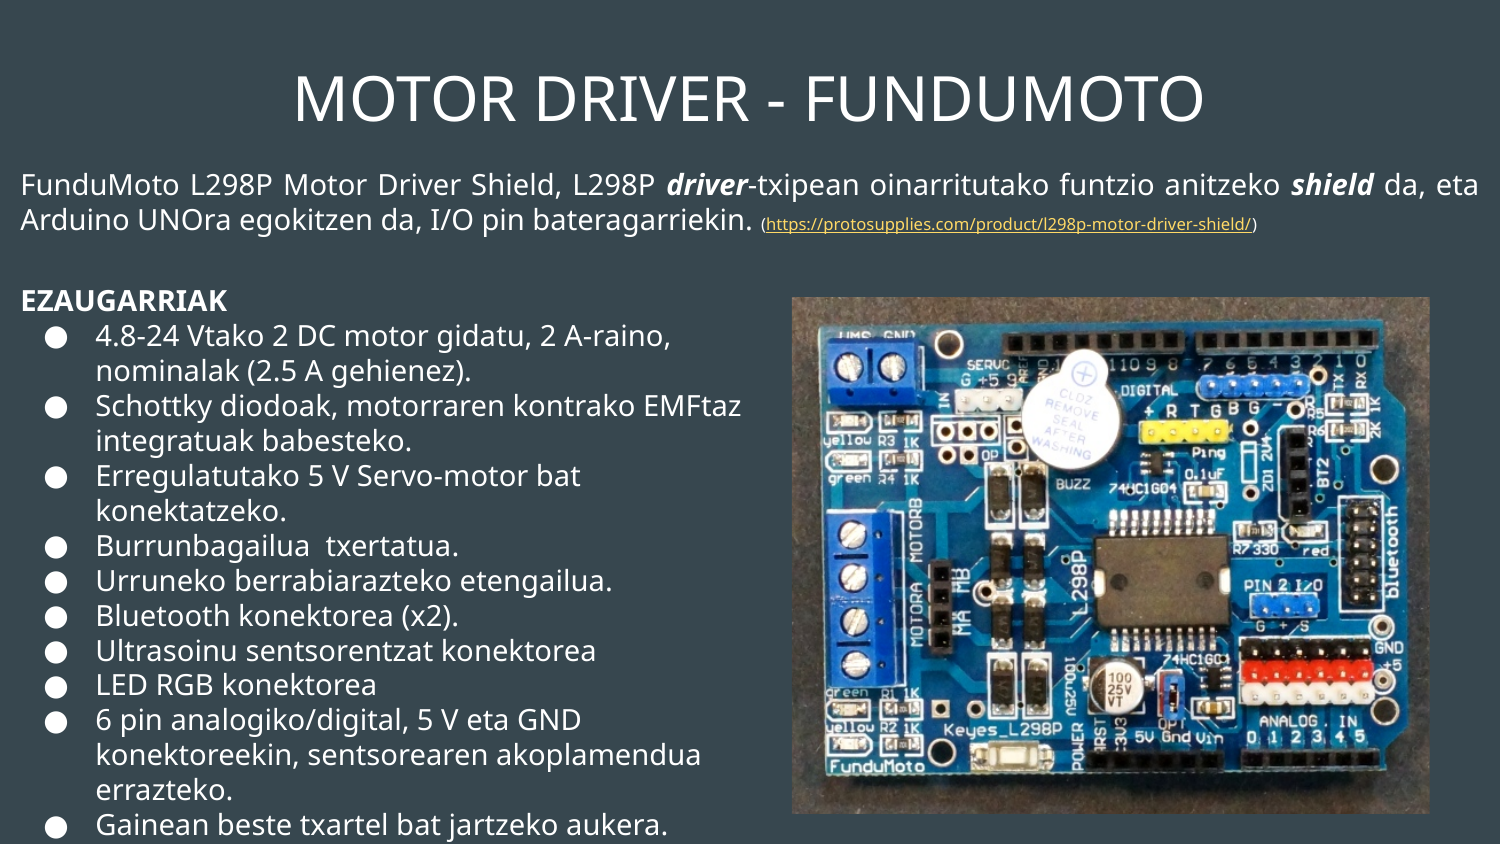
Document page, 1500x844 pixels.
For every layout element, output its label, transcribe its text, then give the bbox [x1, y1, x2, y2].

text_box FunduMoto L298P Motor Driver Shield, L298P driver-txipean oinarritutako funtzio anitzeko shield da, eta Arduino UNOra egokitzen da, I/O pin bateragarriekin. (https://protosupplies.com/product/l298p-motor-driver-shield/) [5, 151, 1495, 284]
text_box EZAUGARRIAK 4.8-24 Vtako 2 DC motor gidatu, 2 A-raino, nominalak (2.5 A gehienez). Schottky diodoak, motorraren kontrako EMFtaz integratuak babesteko. Erregulatutako 5 V Servo-motor bat konektatzeko. Burrunbagailua txertatua. Urruneko berrabiarazteko etengailua. Bluetooth konektorea (x2). Ultrasoinu sentsorentzat konektorea LED RGB konektorea 6 pin analogiko/digital, 5 V eta GND konektoreekin, sentsorearen akoplamendua errazteko. Gainean beste txartel bat jartzeko aukera. [5, 267, 771, 844]
picture [791, 297, 1430, 814]
title MOTOR DRIVER - FUNDUMOTO [0, 43, 1500, 138]
